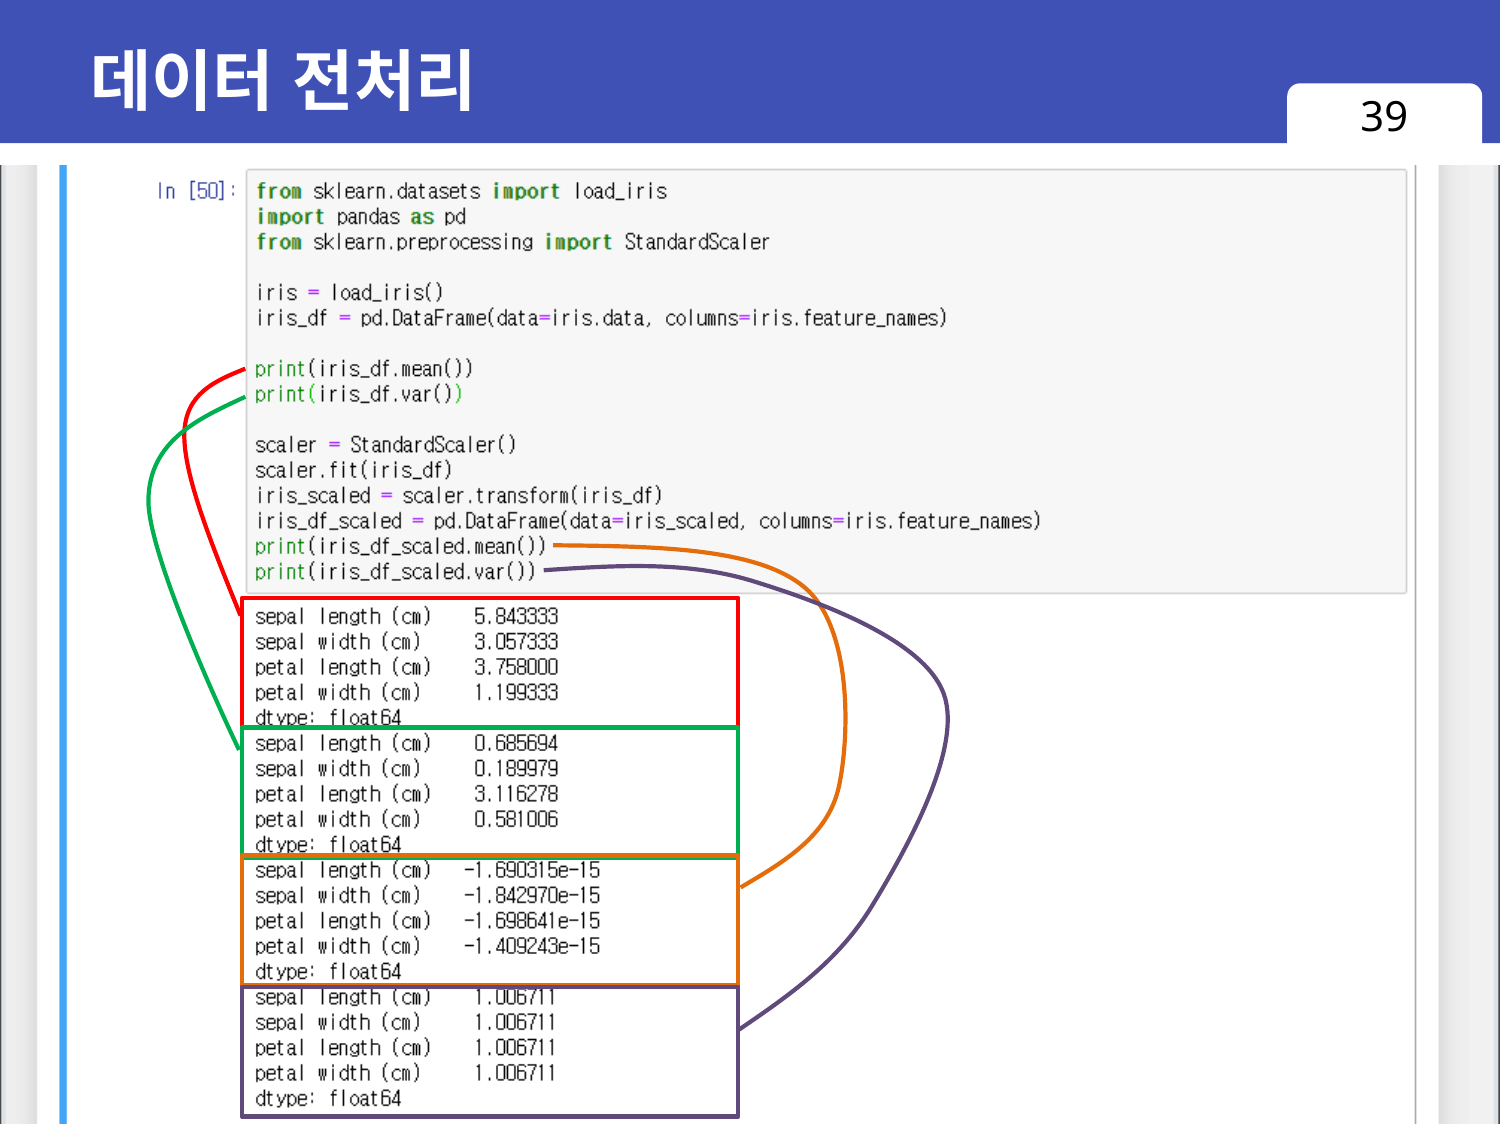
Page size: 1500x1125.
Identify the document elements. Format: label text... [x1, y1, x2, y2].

title 데이터 전처리 [74, 16, 1426, 141]
slide_number 39 [1286, 81, 1483, 161]
picture [0, 165, 1500, 1124]
